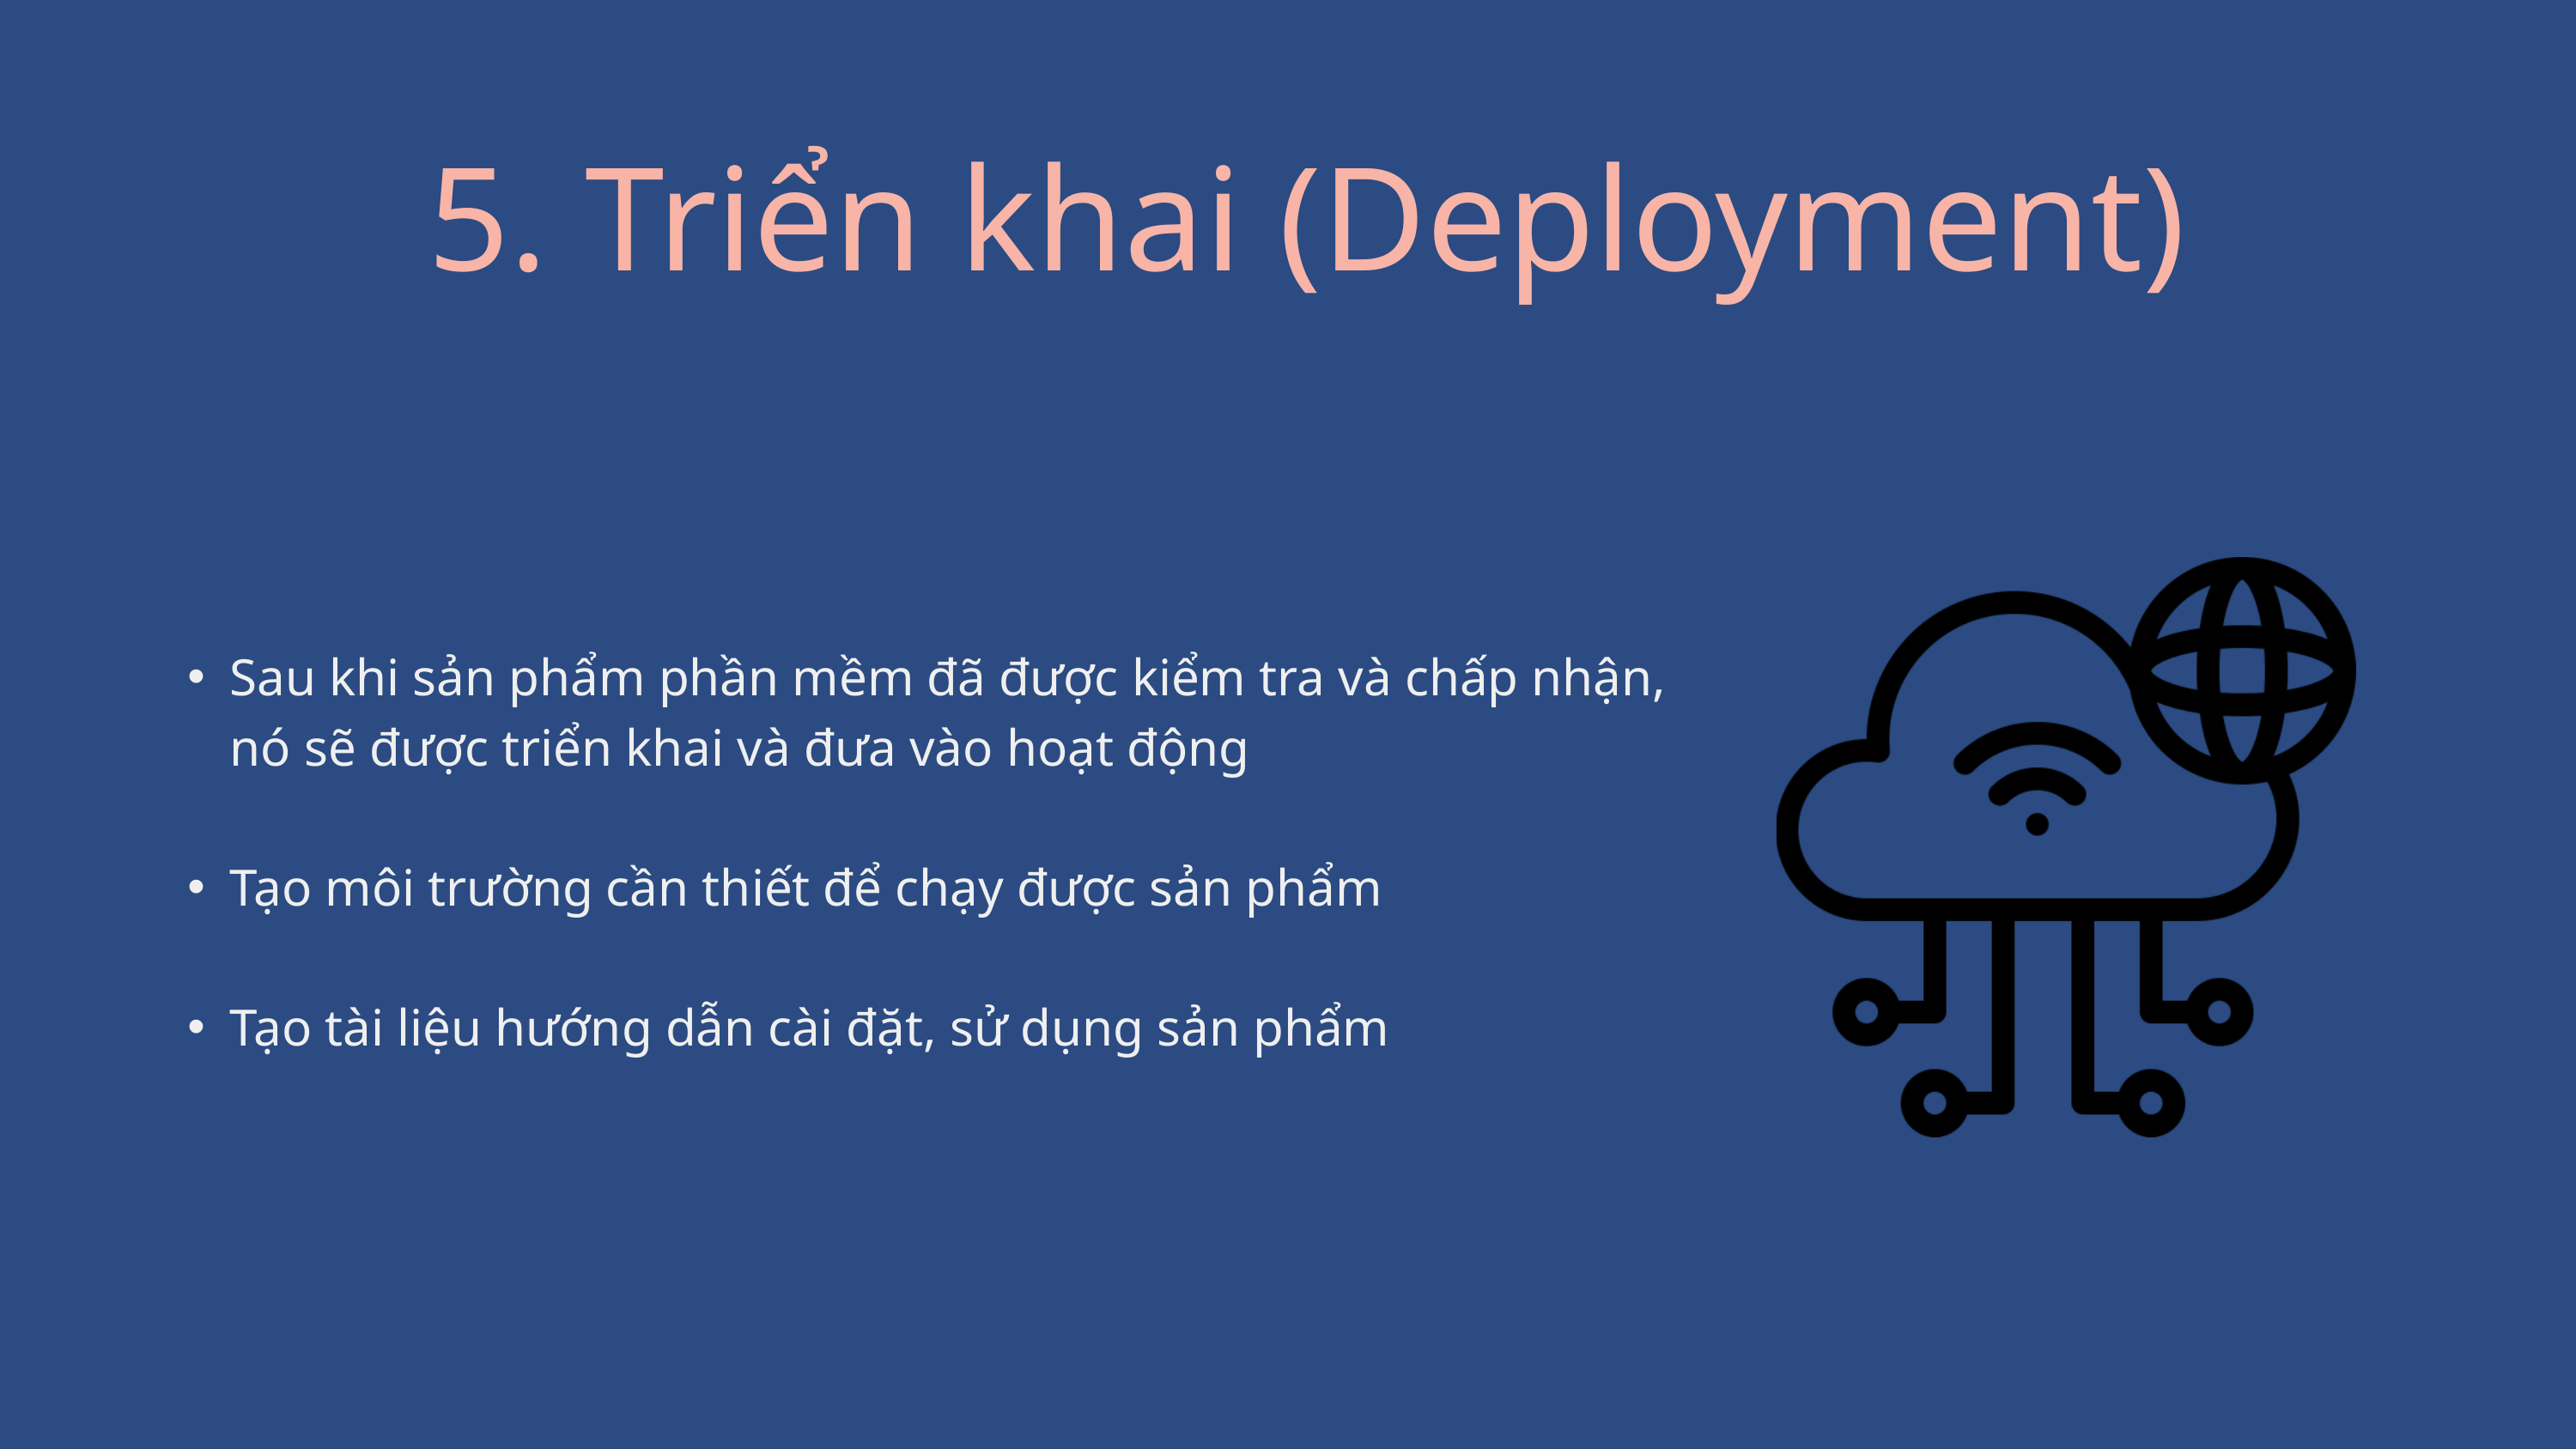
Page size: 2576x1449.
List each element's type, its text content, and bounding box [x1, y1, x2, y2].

text_box [1776, 557, 2356, 1137]
text_box 5. Triển khai (Deployment) [399, 99, 2216, 300]
text_box Sau khi sản phẩm phần mềm đã được kiểm tra và chấp nhận, nó sẽ được triển khai và đưa vào hoạt động Tạo môi trường cần thiết để chạy được sản phẩm Tạo tài liệu hướng dẫn cài đặt, sử dụng sản phẩm [144, 635, 1680, 1057]
